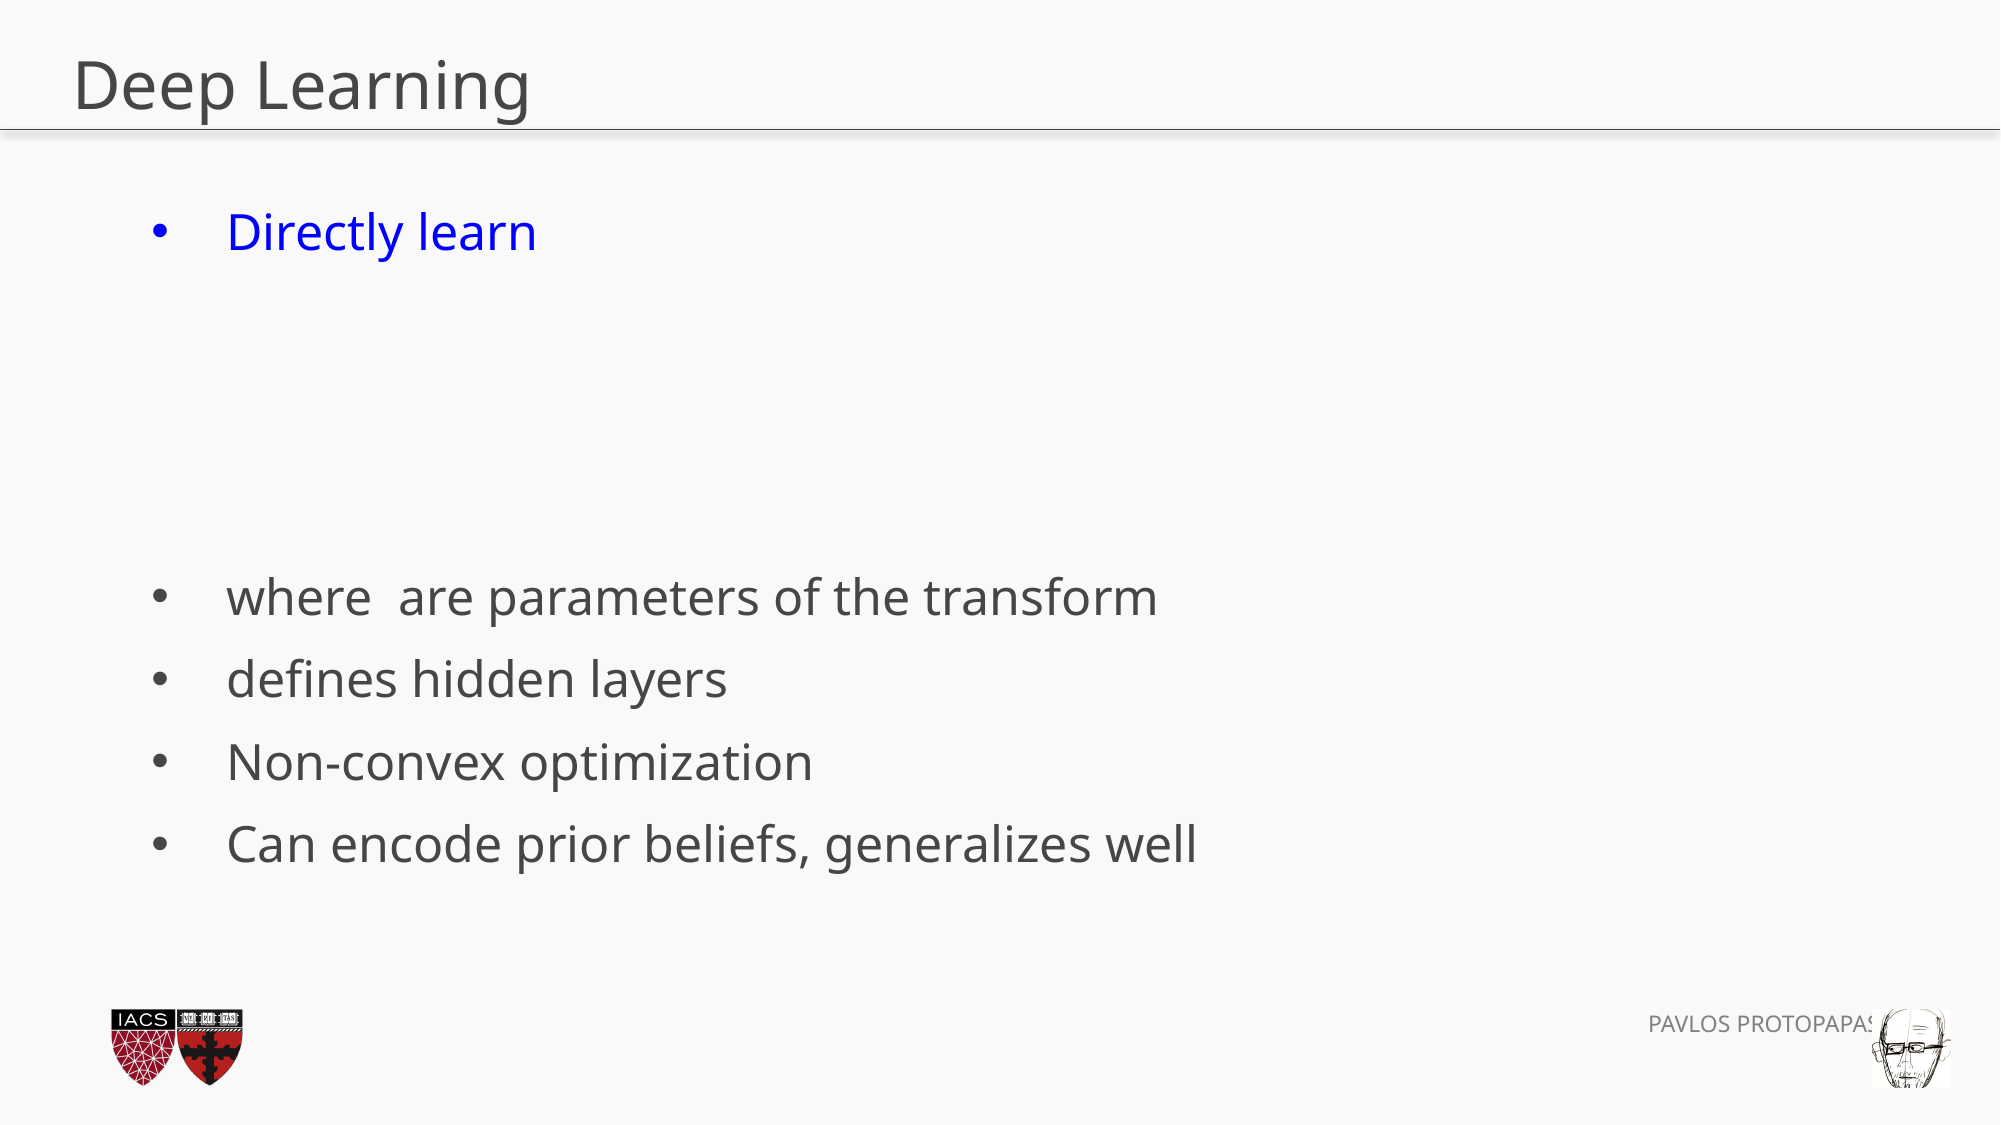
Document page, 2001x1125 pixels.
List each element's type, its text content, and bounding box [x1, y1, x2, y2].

picture [109, 1009, 243, 1086]
picture [1872, 1009, 1951, 1088]
title Deep Learning [57, 35, 1943, 162]
